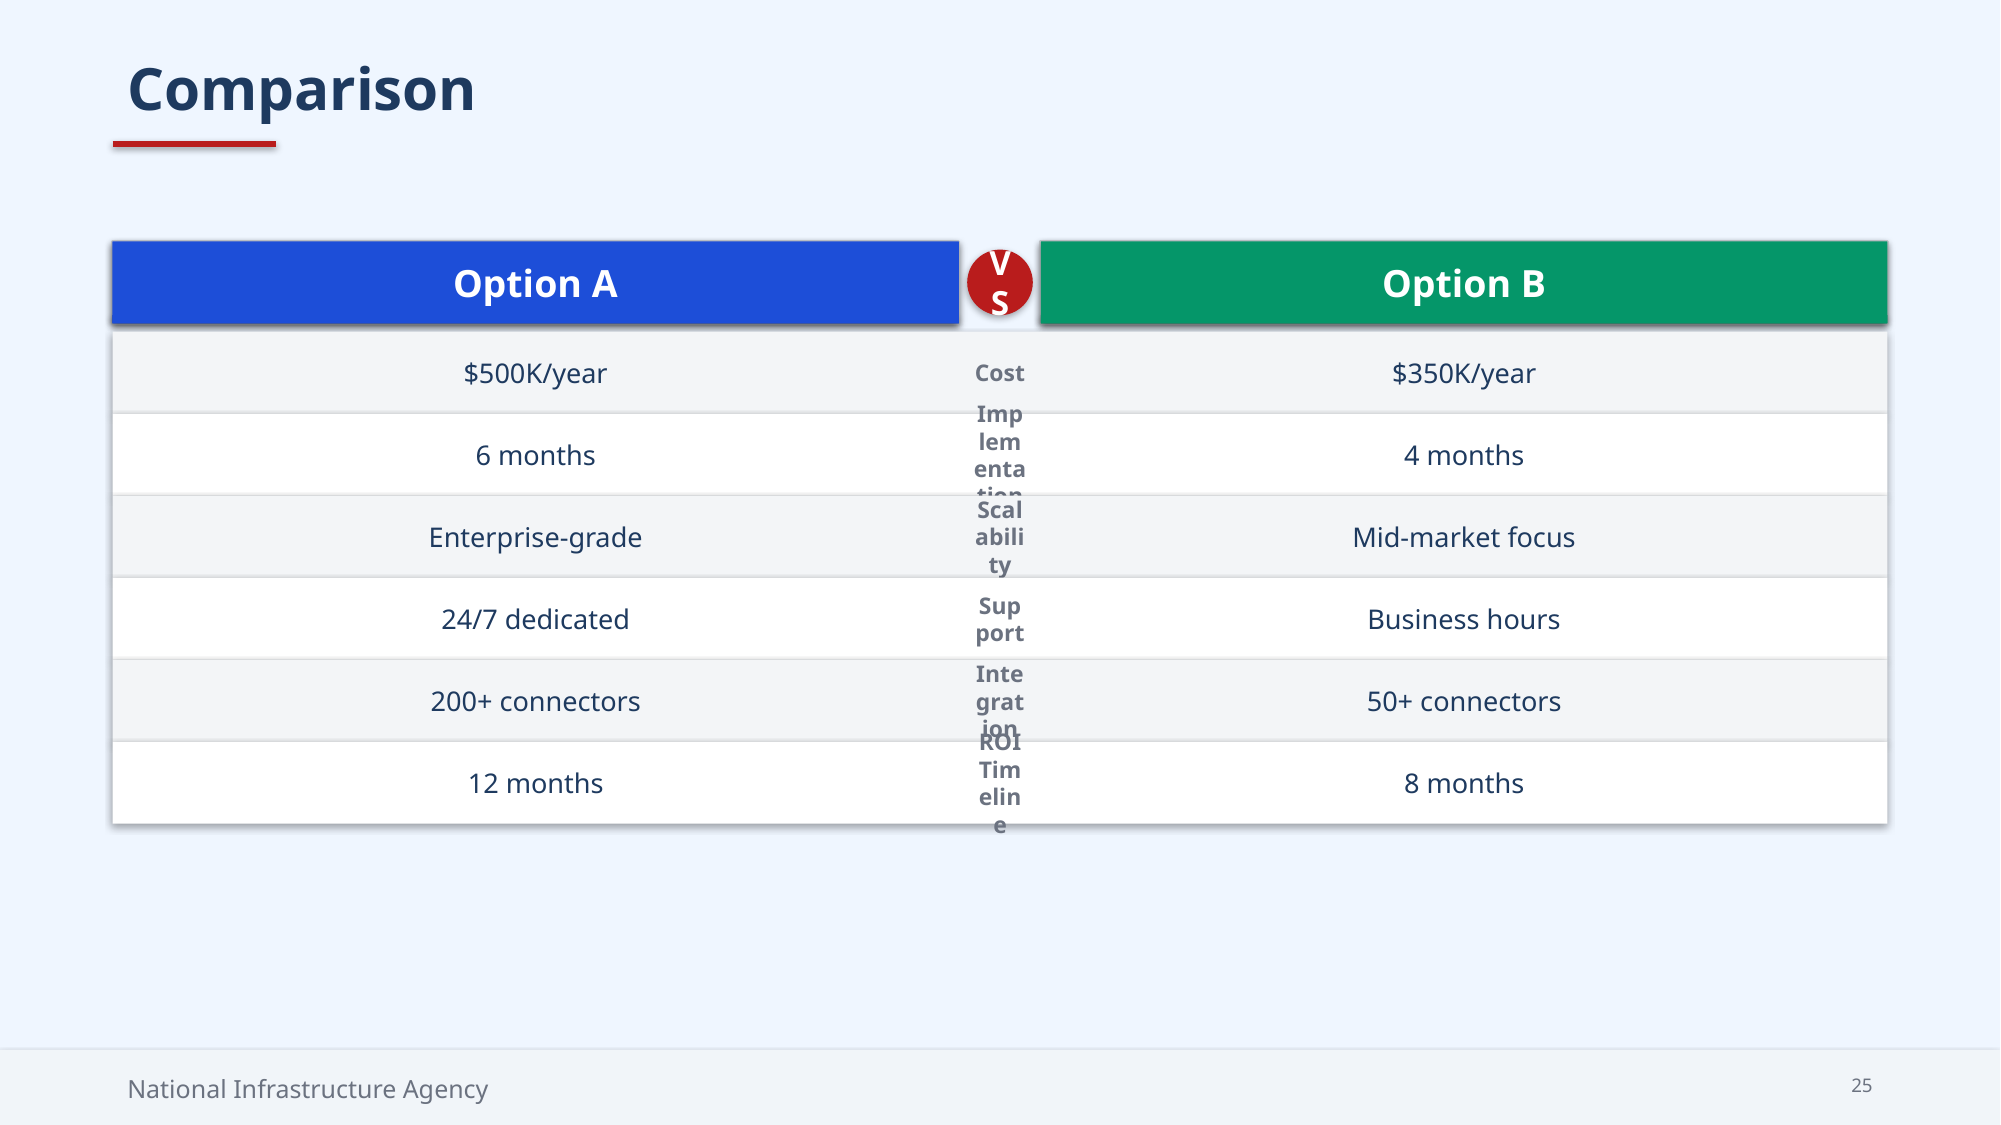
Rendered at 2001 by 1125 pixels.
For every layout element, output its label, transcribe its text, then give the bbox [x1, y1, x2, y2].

text_box VS [967, 235, 1033, 330]
text_box [112, 659, 958, 741]
text_box 25 [1821, 1066, 1888, 1104]
text_box Cost [958, 351, 1041, 378]
text_box 24/7 dedicated [128, 595, 943, 643]
text_box Mid-market focus [1057, 513, 1871, 561]
text_box [1041, 741, 1888, 824]
text_box 50+ connectors [1057, 677, 1871, 725]
text_box Option B [1040, 252, 1888, 313]
text_box [112, 413, 958, 495]
text_box 8 months [1057, 759, 1871, 807]
text_box [1040, 240, 1889, 325]
text_box [111, 240, 960, 325]
text_box ROI Timeline [958, 720, 1041, 845]
text_box Implementation [958, 378, 1041, 488]
text_box 6 months [128, 431, 943, 479]
text_box Enterprise-grade [128, 513, 943, 561]
text_box 4 months [1057, 431, 1871, 479]
text_box 12 months [128, 759, 943, 807]
text_box Comparison [112, 45, 1888, 130]
text_box Integration [958, 652, 1041, 720]
text_box [112, 331, 1888, 413]
text_box Support [958, 583, 1041, 652]
text_box [1041, 413, 1888, 495]
text_box [0, 1049, 2000, 1125]
text_box $500K/year [128, 349, 943, 397]
text_box 200+ connectors [128, 677, 943, 725]
text_box [112, 741, 958, 824]
text_box [112, 577, 1888, 659]
text_box [0, 0, 2000, 1049]
text_box $350K/year [1057, 349, 1871, 397]
text_box [1041, 659, 1888, 741]
text_box Business hours [1057, 595, 1871, 643]
text_box National Infrastructure Agency [112, 1066, 605, 1112]
text_box Option A [112, 252, 959, 313]
text_box Scalability [958, 488, 1041, 577]
text_box [1041, 495, 1888, 577]
text_box [112, 495, 958, 577]
